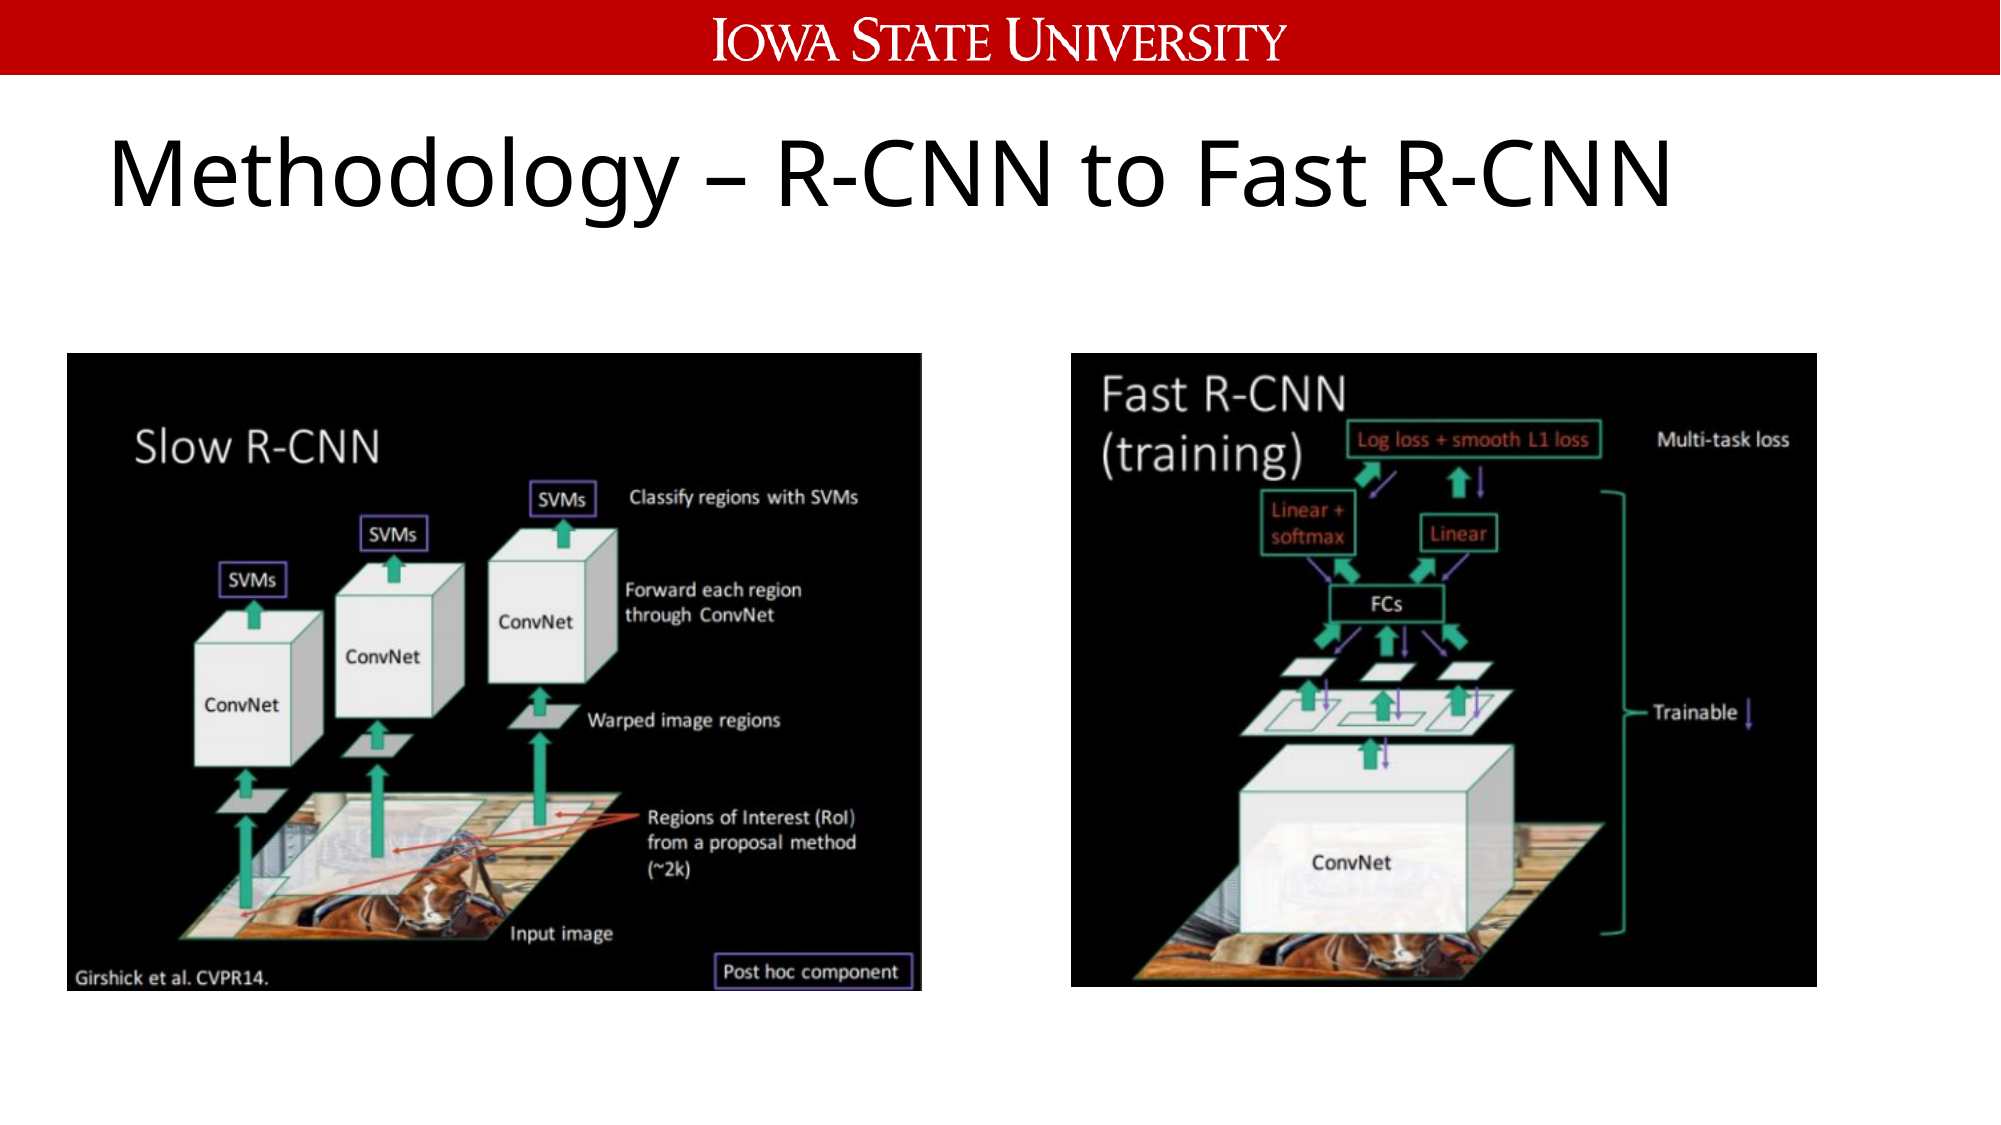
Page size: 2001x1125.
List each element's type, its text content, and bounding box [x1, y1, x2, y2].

picture [67, 353, 922, 991]
picture [1071, 353, 1817, 987]
title Methodology – R-CNN to Fast R-CNN [91, 75, 1817, 286]
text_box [0, 0, 2000, 75]
